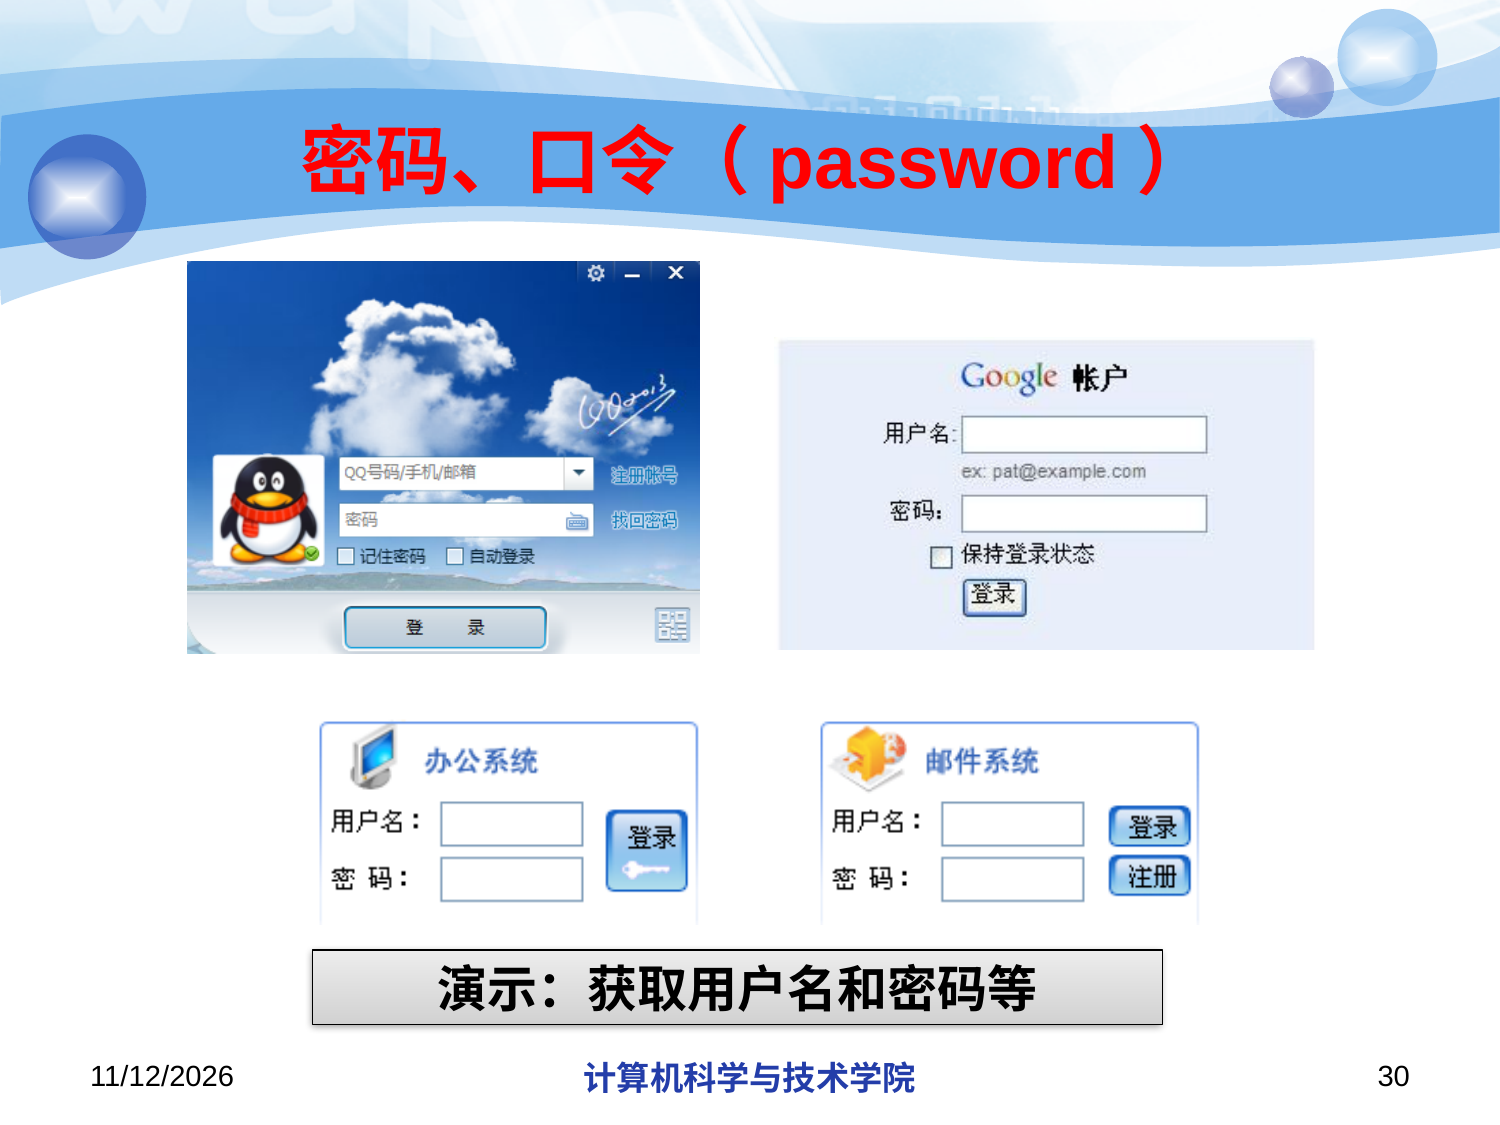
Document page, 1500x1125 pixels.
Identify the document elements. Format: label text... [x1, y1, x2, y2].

text_box 演示：获取用户名和密码等 [312, 949, 1163, 1025]
picture [774, 337, 1318, 651]
footer 计算机科学与技术学院 [512, 1049, 988, 1103]
picture [0, 0, 1500, 112]
slide_number 30 [1074, 1049, 1426, 1103]
picture [312, 712, 1227, 926]
title 密码、口令（password） [149, 112, 1363, 206]
picture [187, 260, 701, 654]
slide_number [74, 1049, 426, 1103]
